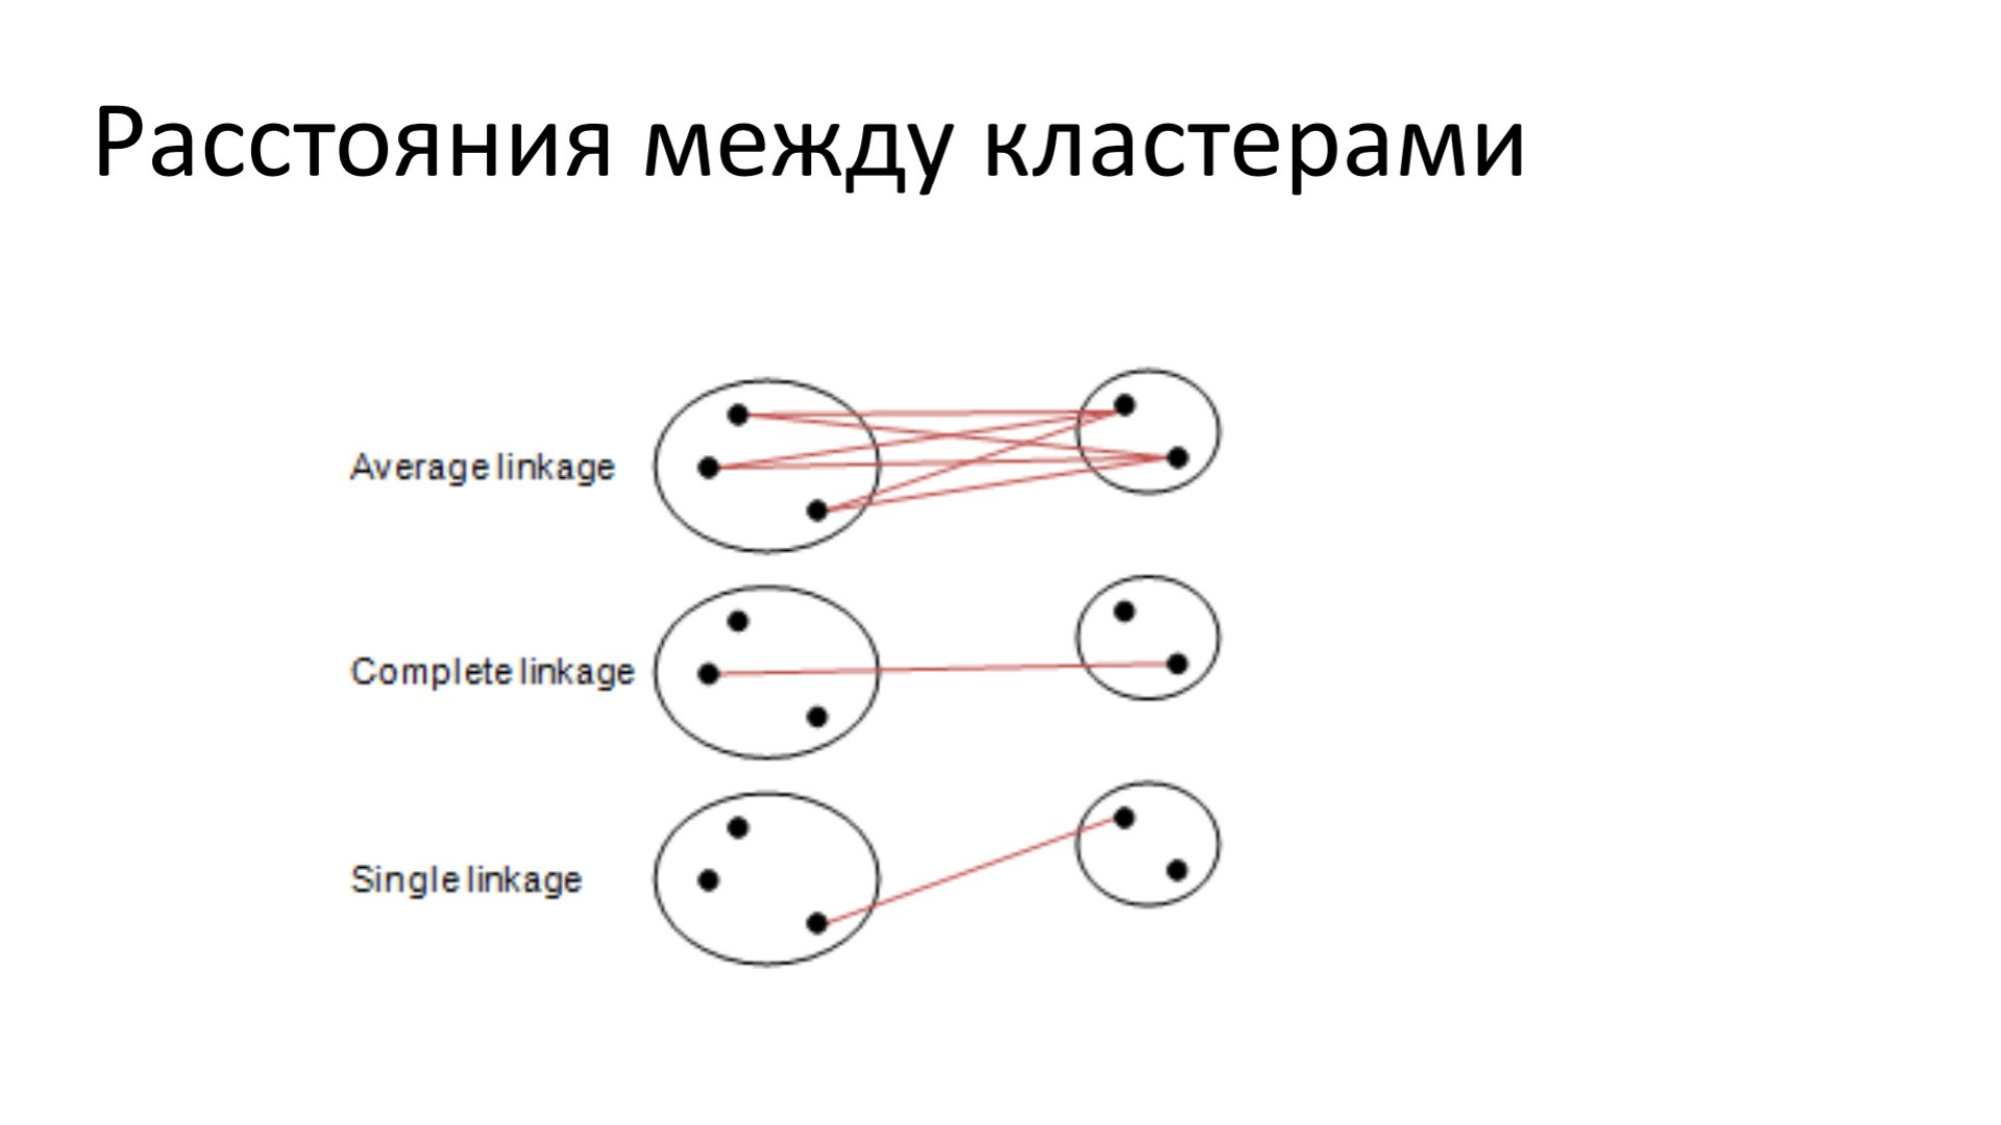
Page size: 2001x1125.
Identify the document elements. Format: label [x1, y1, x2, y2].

picture [99, 103, 1523, 970]
